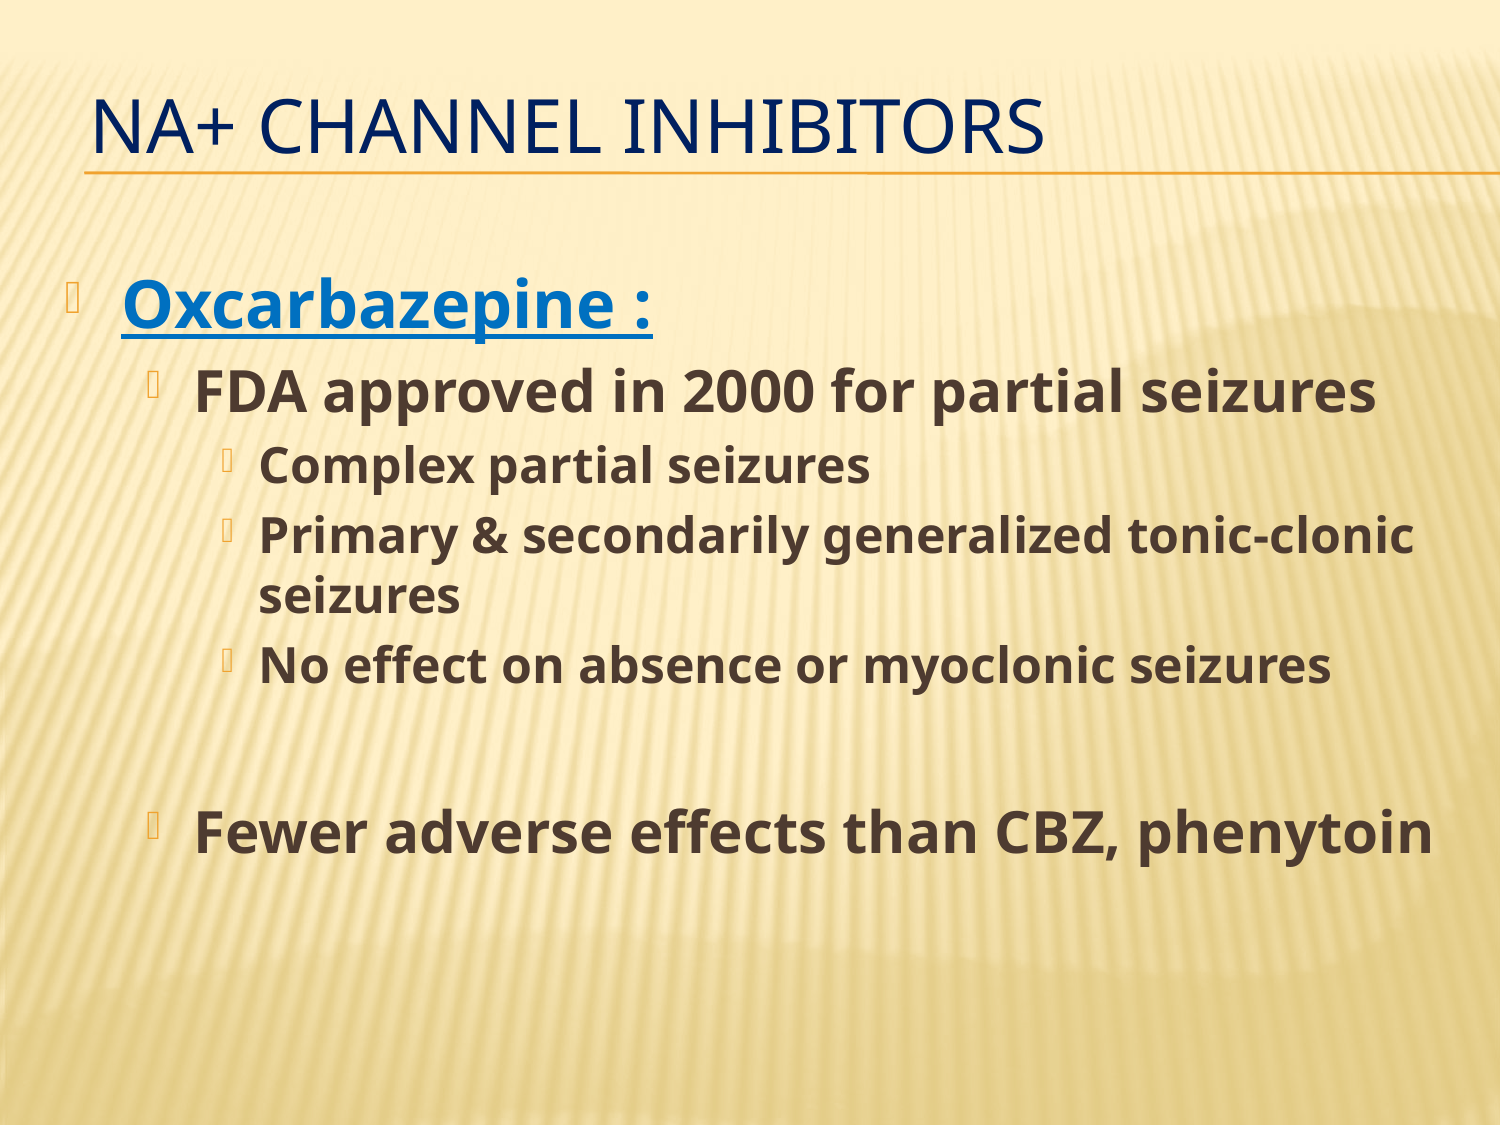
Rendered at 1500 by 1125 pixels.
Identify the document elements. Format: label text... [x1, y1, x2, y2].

title Na+ Channel Inhibitors [75, 0, 1425, 248]
list Oxcarbazepine : FDA approved in 2000 for partial seizures Complex partial seizures Primary & secondarily generalized tonic-clonic seizures No effect on absence or myoclonic seizures Fewer adverse effects than CBZ, phenytoin [50, 254, 1475, 998]
